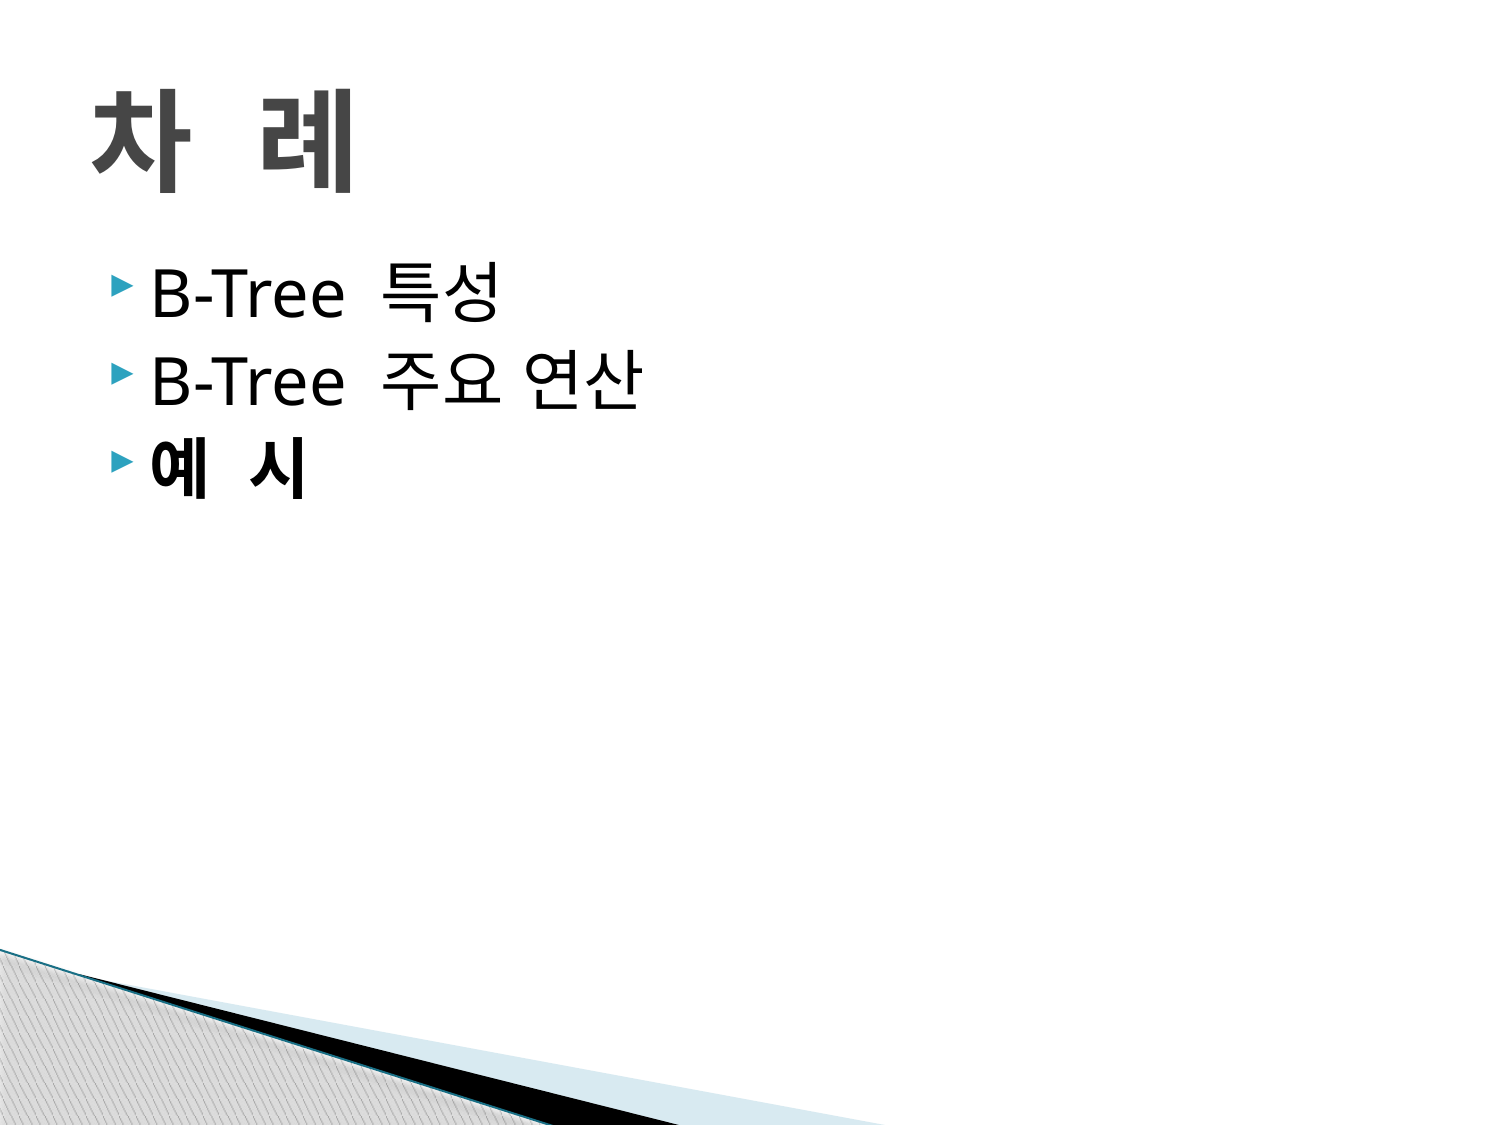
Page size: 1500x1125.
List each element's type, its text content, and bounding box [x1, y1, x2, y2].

title 차 례 [75, 45, 1425, 233]
list B-Tree 특성 B-Tree 주요 연산 예 시 [75, 243, 1425, 986]
